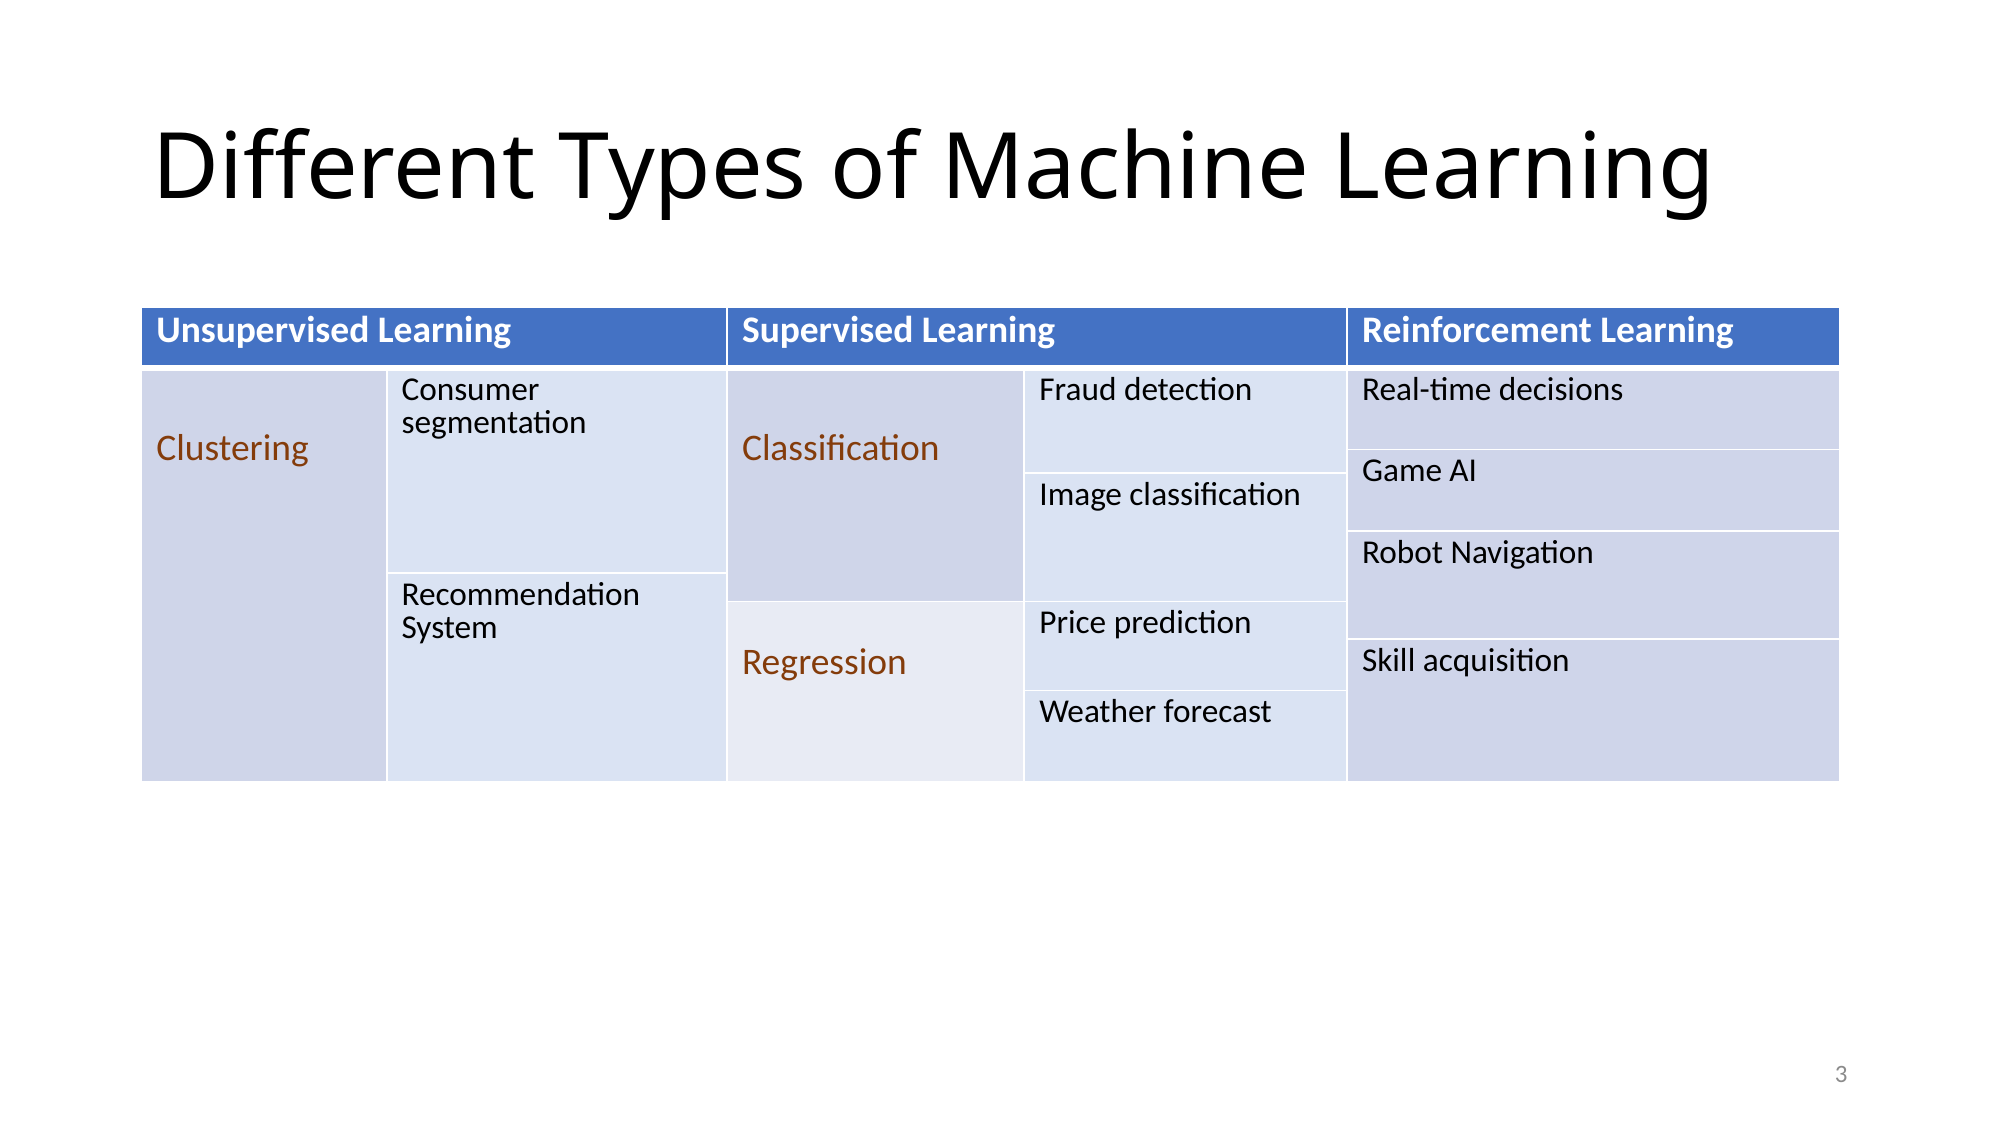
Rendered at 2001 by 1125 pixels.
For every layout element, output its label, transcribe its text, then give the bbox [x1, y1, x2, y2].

slide_number 3 [1412, 1042, 1863, 1103]
table_cell Consumer segmentation [388, 371, 726, 572]
table_cell Image classification [1025, 474, 1346, 601]
table_cell Regression [728, 602, 1023, 781]
table_cell Classification [728, 371, 1023, 601]
table_cell Price prediction [1025, 602, 1346, 690]
table_cell Game AI [1348, 450, 1839, 530]
table_cell Weather forecast [1025, 691, 1346, 781]
table_header Supervised Learning [728, 308, 1346, 365]
table_header Unsupervised Learning [142, 308, 726, 365]
title Different Types of Machine Learning [137, 59, 1863, 278]
table_cell Skill acquisition [1348, 640, 1839, 781]
table_cell Clustering [142, 371, 386, 781]
table_cell Robot Navigation [1348, 532, 1839, 638]
table_cell Fraud detection [1025, 371, 1346, 472]
table_cell Recommendation System [388, 574, 726, 781]
table_header Reinforcement Learning [1348, 308, 1839, 365]
table_cell Real-time decisions [1348, 371, 1839, 449]
